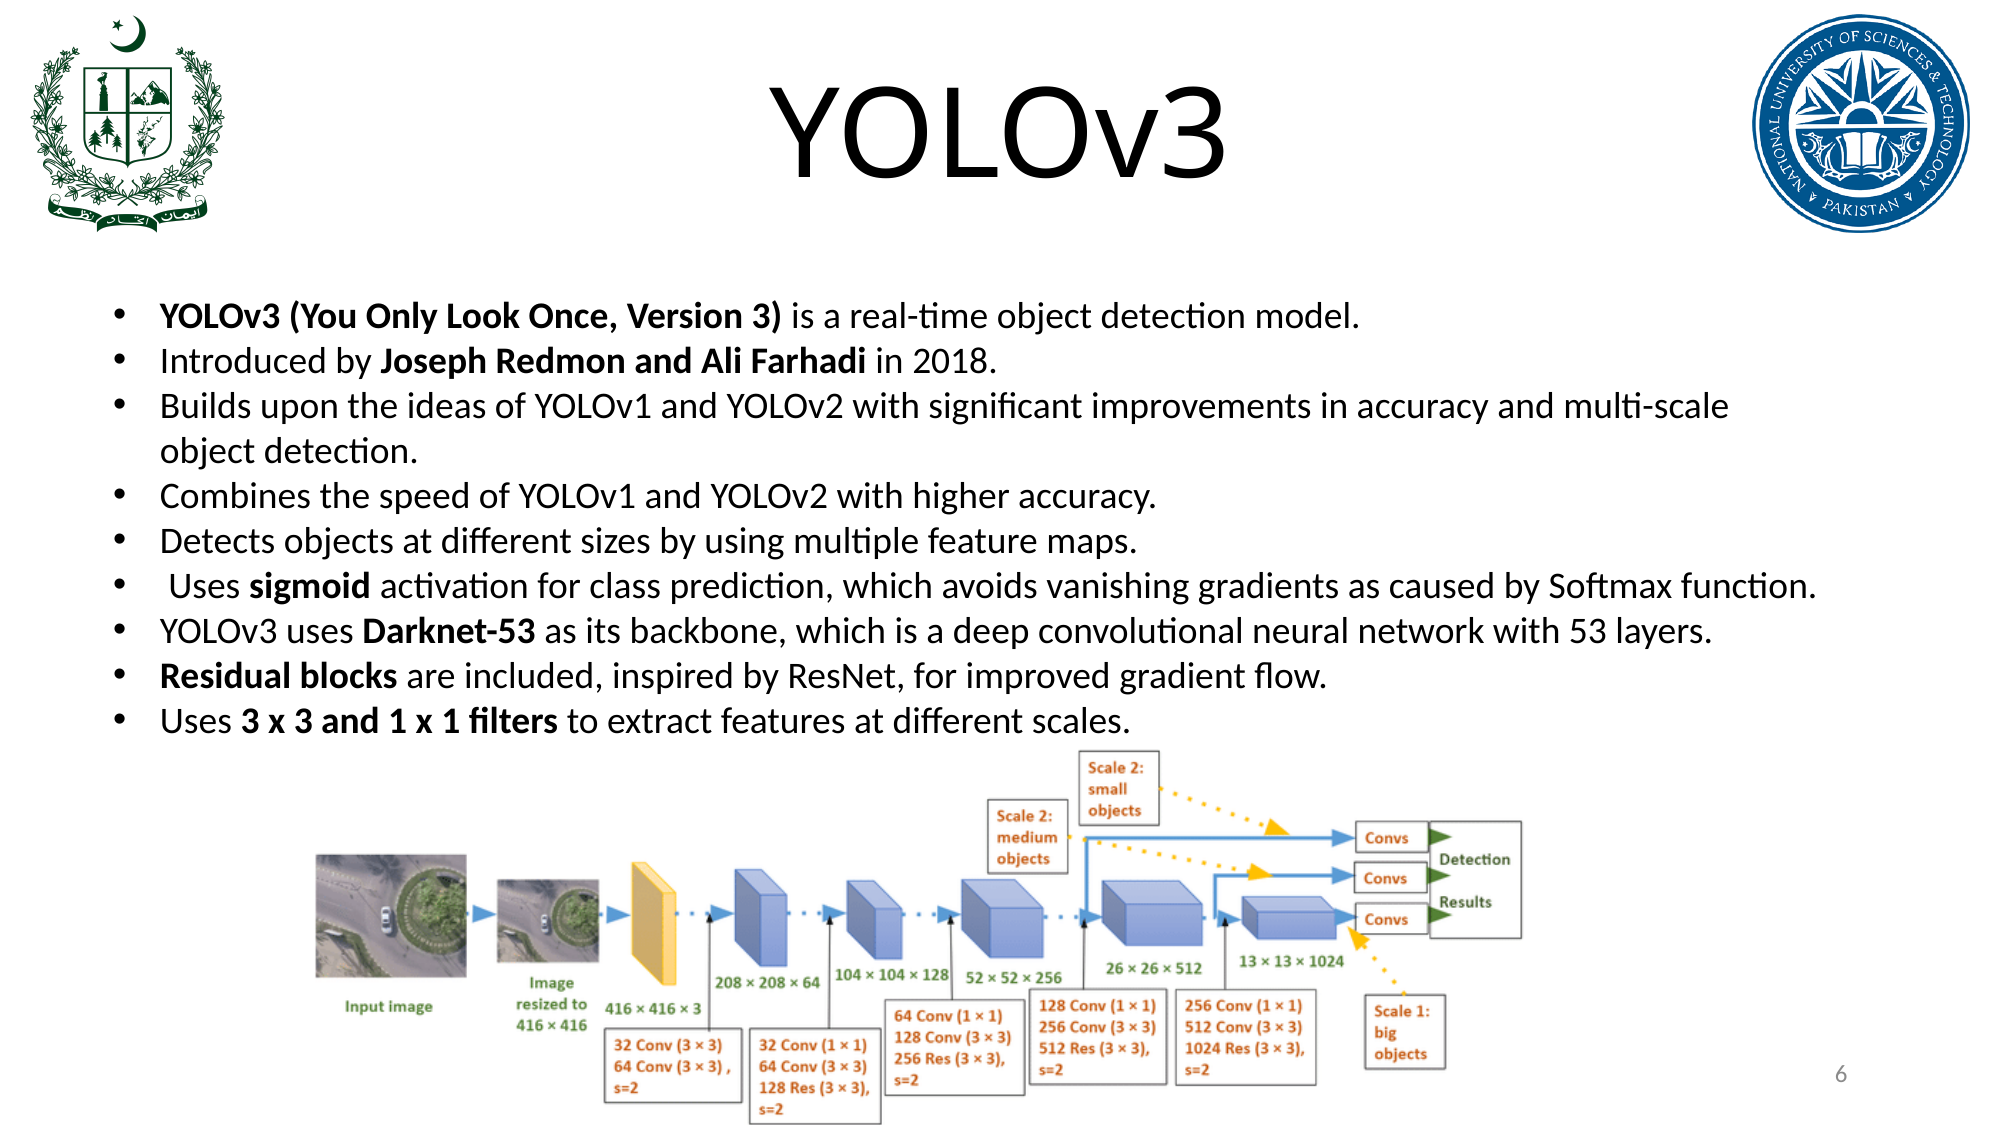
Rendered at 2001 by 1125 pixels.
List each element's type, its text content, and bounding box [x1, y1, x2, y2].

picture [1752, 14, 1970, 233]
text_box YOLOv3 (You Only Look Once, Version 3) is a real-time object detection model. Introduced by Joseph Redmon and Ali Farhadi in 2018. Builds upon the ideas of YOLOv1 and YOLOv2 with significant improvements in accuracy and multi-scale object detection. Combines the speed of YOLOv1 and YOLOv2 with higher accuracy. Detects objects at different sizes by using multiple feature maps. Uses sigmoid activation for class prediction, which avoids vanishing gradients as caused by Softmax function. YOLOv3 uses Darknet-53 as its backbone, which is a deep convolutional neural network with 53 layers. Residual blocks are included, inspired by ResNet, for improved gradient flow. Uses 3 x 3 and 1 x 1 filters to extract features at different scales. [98, 283, 1840, 793]
slide_number 6 [1525, 1042, 1863, 1103]
picture [30, 15, 225, 233]
picture [313, 748, 1525, 1125]
title YOLOv3 [249, 22, 1750, 212]
